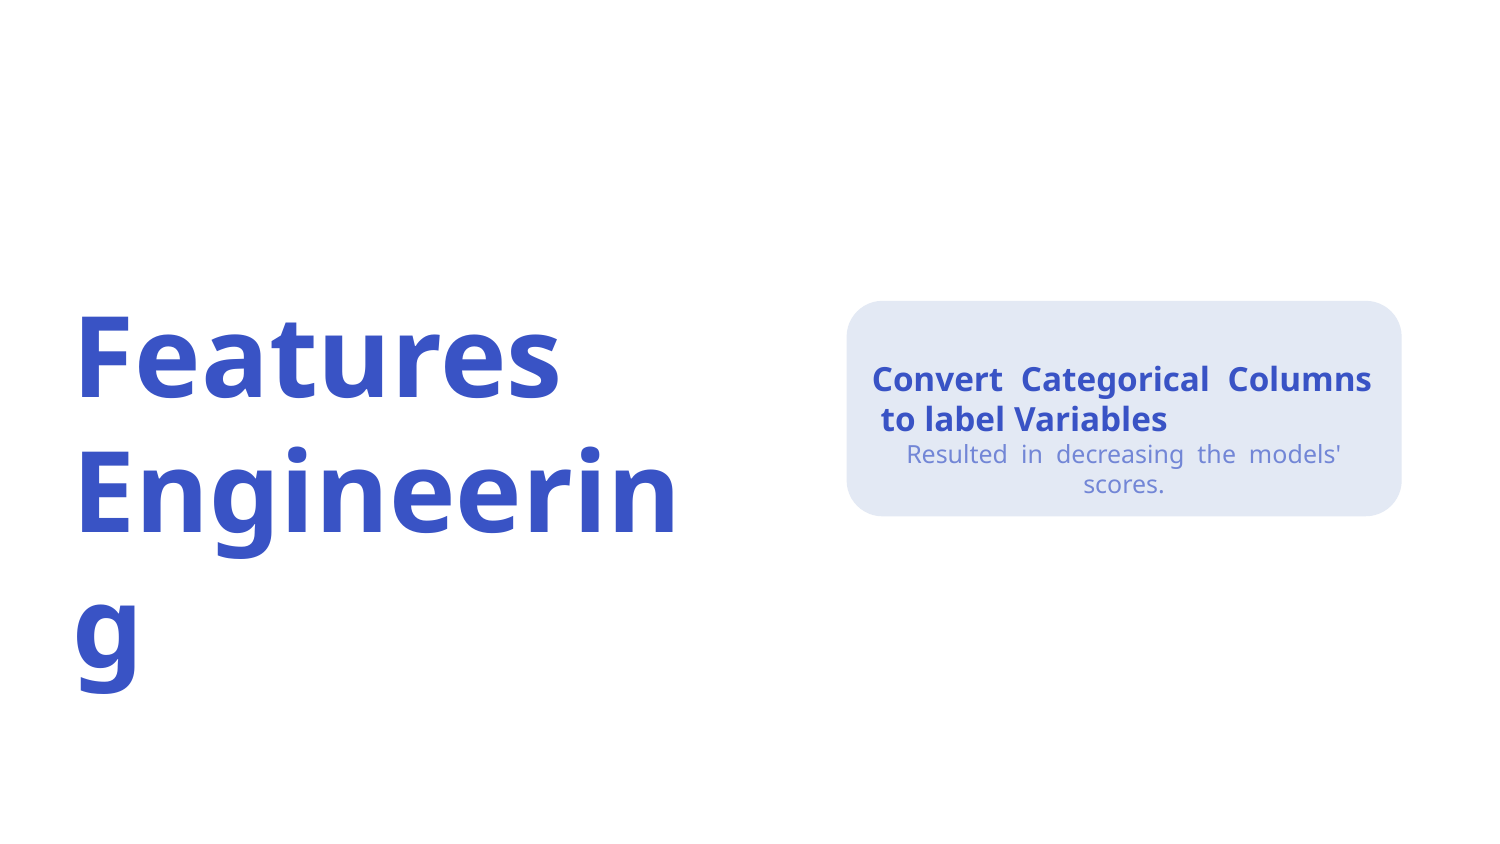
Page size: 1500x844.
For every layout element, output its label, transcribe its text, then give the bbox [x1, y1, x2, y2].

text_box Convert Categorical Columns to label Variables Resulted in decreasing the models' scores. [846, 300, 1402, 517]
text_box Features Engineering [58, 277, 750, 698]
